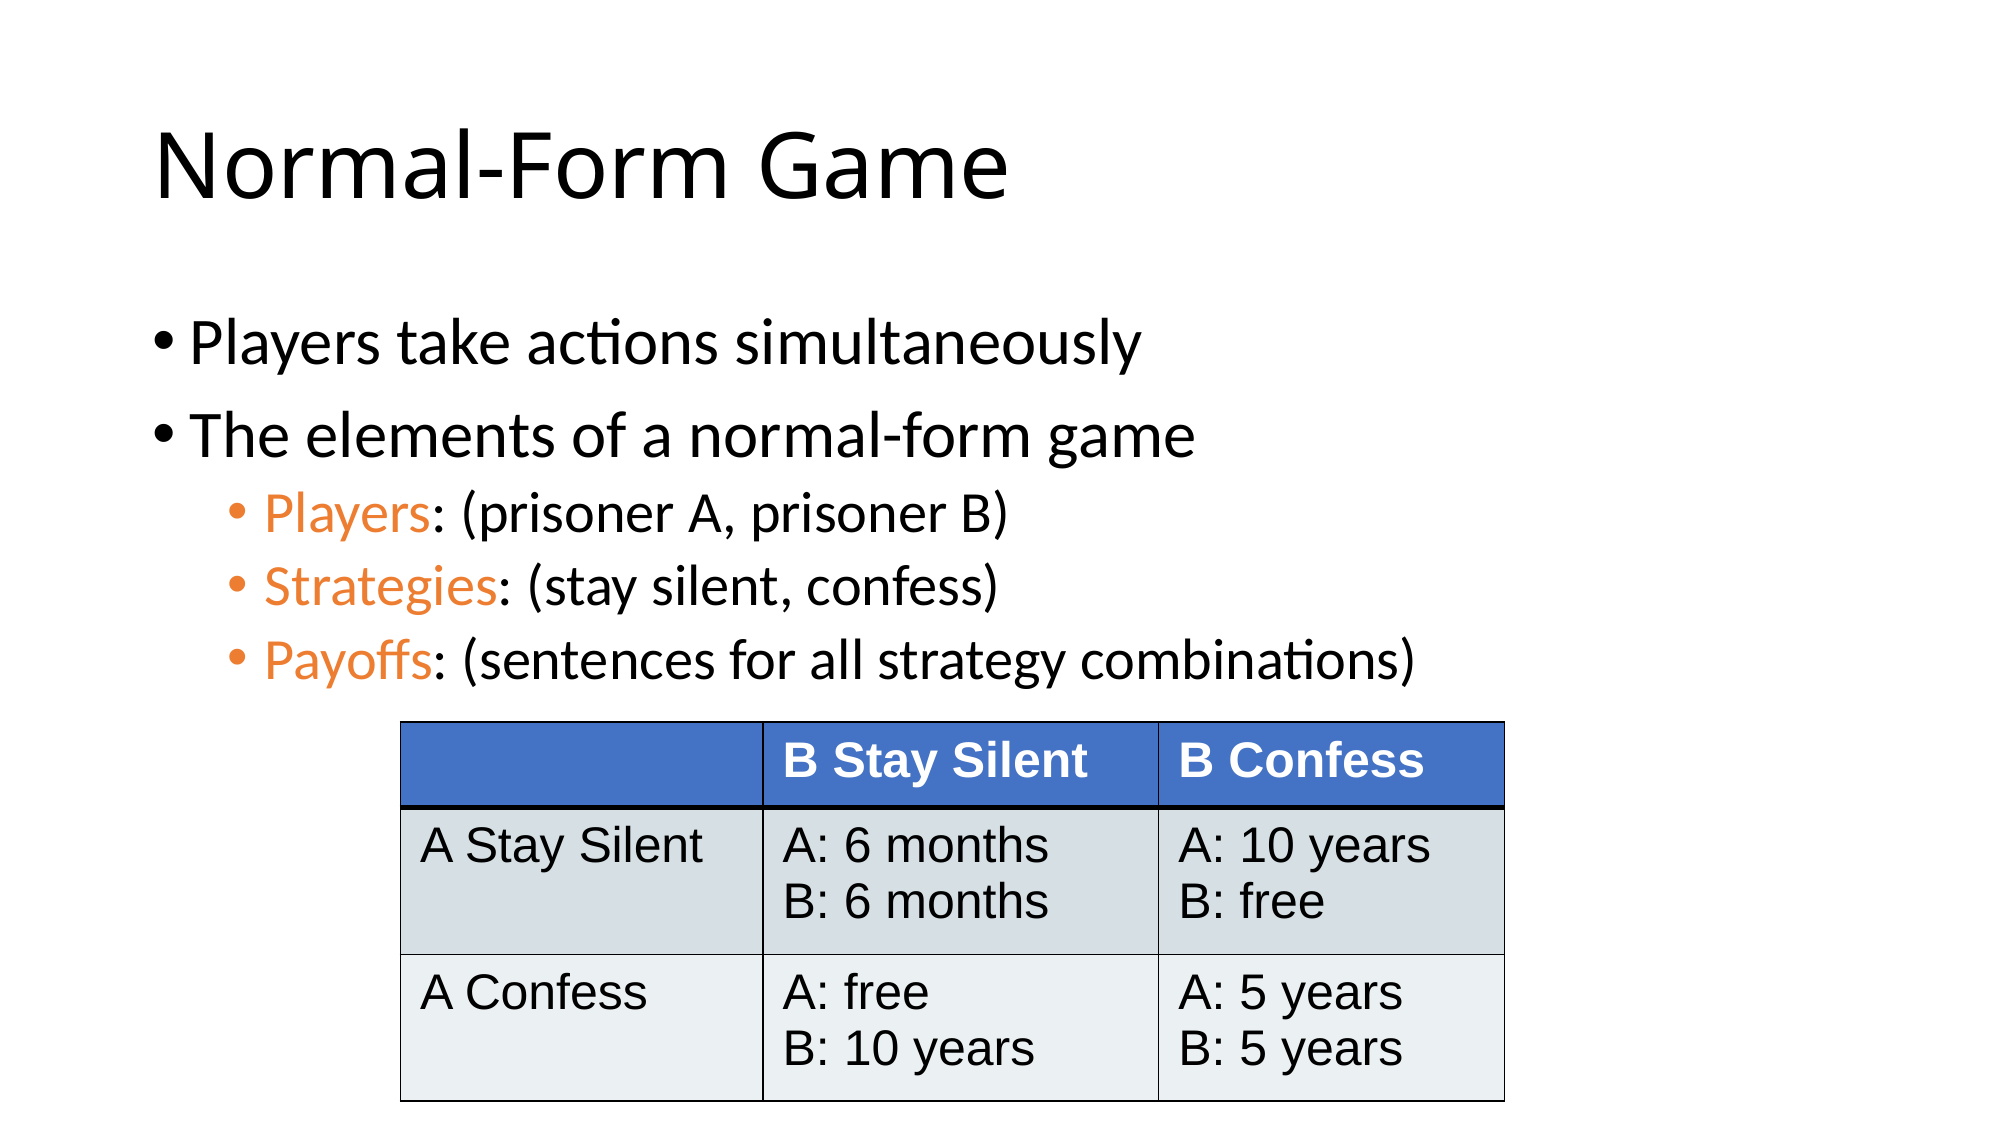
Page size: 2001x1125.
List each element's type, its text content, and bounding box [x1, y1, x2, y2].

table_cell A: free B: 10 years [764, 955, 1158, 1100]
table_cell A: 10 years B: free [1159, 810, 1504, 954]
table_header [401, 723, 762, 805]
table_header B Stay Silent [764, 723, 1158, 805]
table_cell A: 6 months B: 6 months [764, 810, 1158, 954]
title Normal-Form Game [137, 59, 1863, 278]
table_cell A Confess [401, 955, 762, 1100]
list Players take actions simultaneously The elements of a normal-form game Players: (prisoner A, prisoner B) Strategies: (stay silent, confess) Payoffs: (sentences for all strategy combinations) [137, 299, 1863, 1014]
table_cell A: 5 years B: 5 years [1159, 955, 1504, 1100]
table_cell A Stay Silent [401, 810, 762, 954]
table_header B Confess [1159, 723, 1504, 805]
